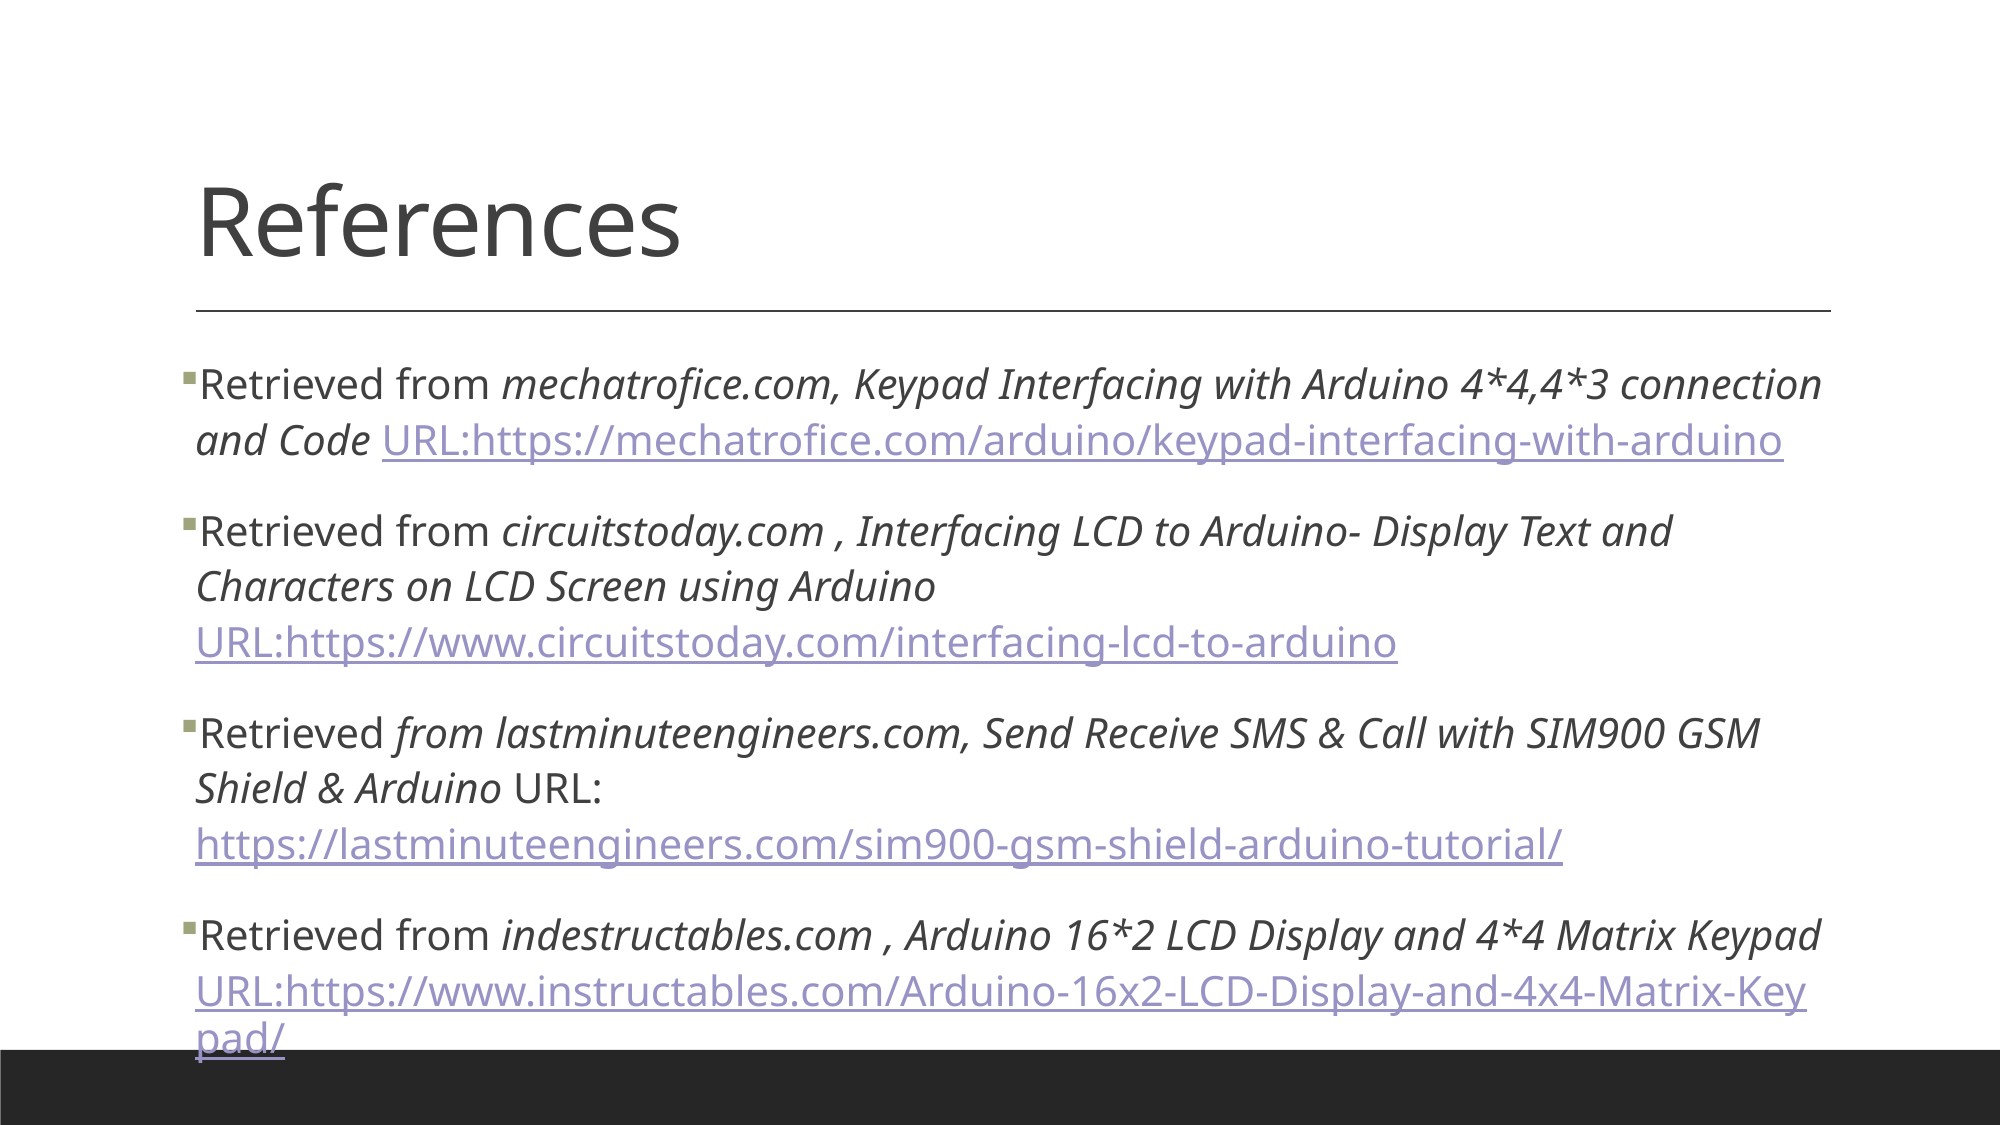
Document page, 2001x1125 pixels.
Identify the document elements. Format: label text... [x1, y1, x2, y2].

title References [180, 47, 1830, 285]
list Retrieved from mechatrofice.com, Keypad Interfacing with Arduino 4*4,4*3 connection and Code URL:https://mechatrofice.com/arduino/keypad-interfacing-with-arduino Retrieved from circuitstoday.com , Interfacing LCD to Arduino- Display Text and Characters on LCD Screen using Arduino URL:https://www.circuitstoday.com/interfacing-lcd-to-arduino Retrieved from lastminuteengineers.com, Send Receive SMS & Call with SIM900 GSM Shield & Arduino URL: https://lastminuteengineers.com/sim900-gsm-shield-arduino-tutorial/ Retrieved from indestructables.com , Arduino 16*2 LCD Display and 4*4 Matrix Keypad URL:https://www.instructables.com/Arduino-16x2-LCD-Display-and-4x4-Matrix-Keypad/ [180, 345, 1830, 963]
